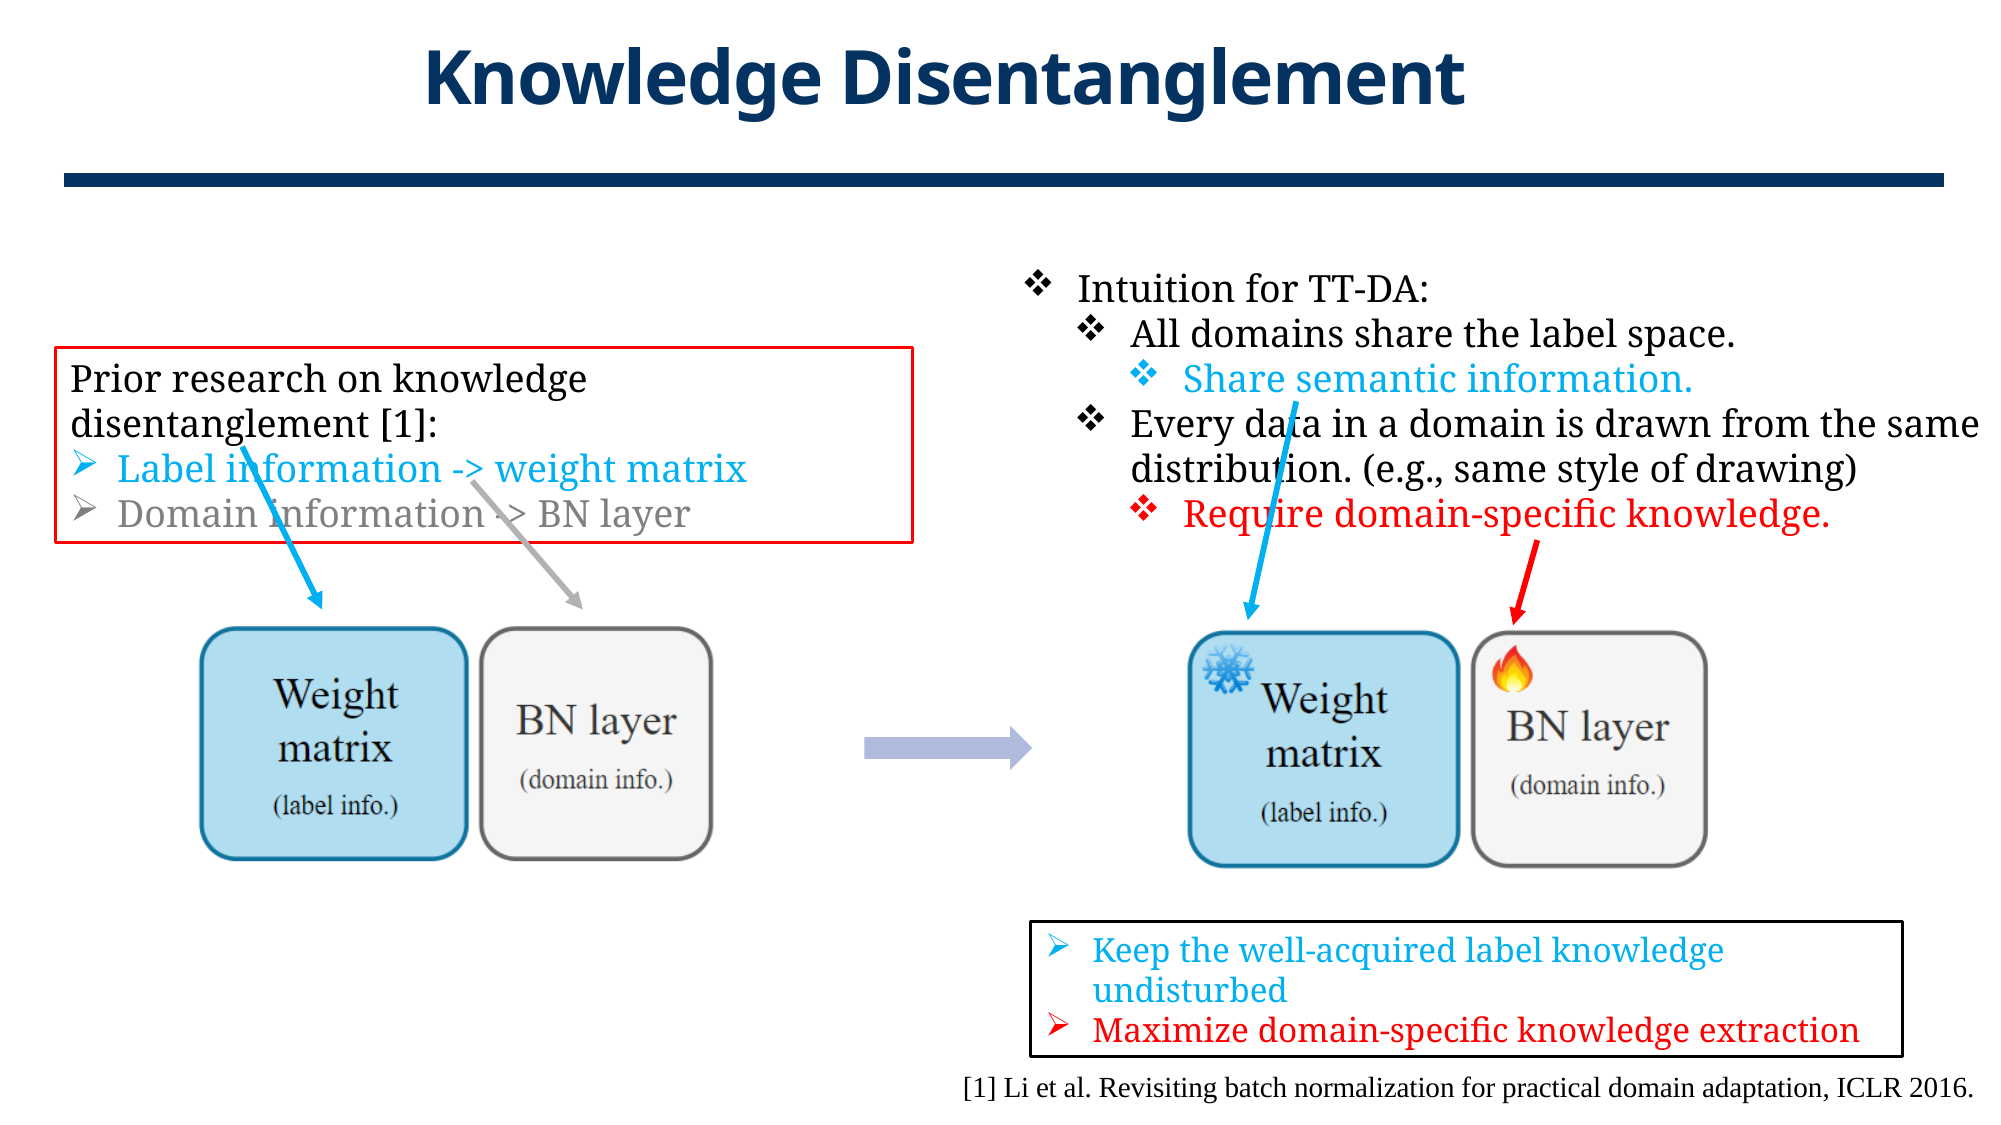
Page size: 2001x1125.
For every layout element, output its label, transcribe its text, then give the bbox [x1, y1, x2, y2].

text_box [1] Li et al. Revisiting batch normalization for practical domain adaptation, ICLR 2016. [948, 1061, 2000, 1112]
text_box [471, 480, 584, 611]
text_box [1512, 539, 1538, 626]
picture [1163, 619, 1730, 879]
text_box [241, 446, 323, 611]
text_box Prior research on knowledge disentanglement [1]: Label information -> weight matrix Domain information -> BN layer [55, 347, 913, 543]
text_box Intuition for TT-DA: All domains share the label space. Share semantic information. Every data in a domain is drawn from the same distribution. (e.g., same style of drawing) Require domain-specific knowledge. [1006, 257, 2000, 543]
text_box Knowledge Disentanglement [282, 56, 1608, 127]
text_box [1247, 400, 1297, 621]
text_box [864, 725, 1033, 771]
picture [182, 609, 725, 876]
text_box Keep the well-acquired label knowledge undisturbed Maximize domain-specific knowledge extraction [1030, 921, 1903, 1057]
